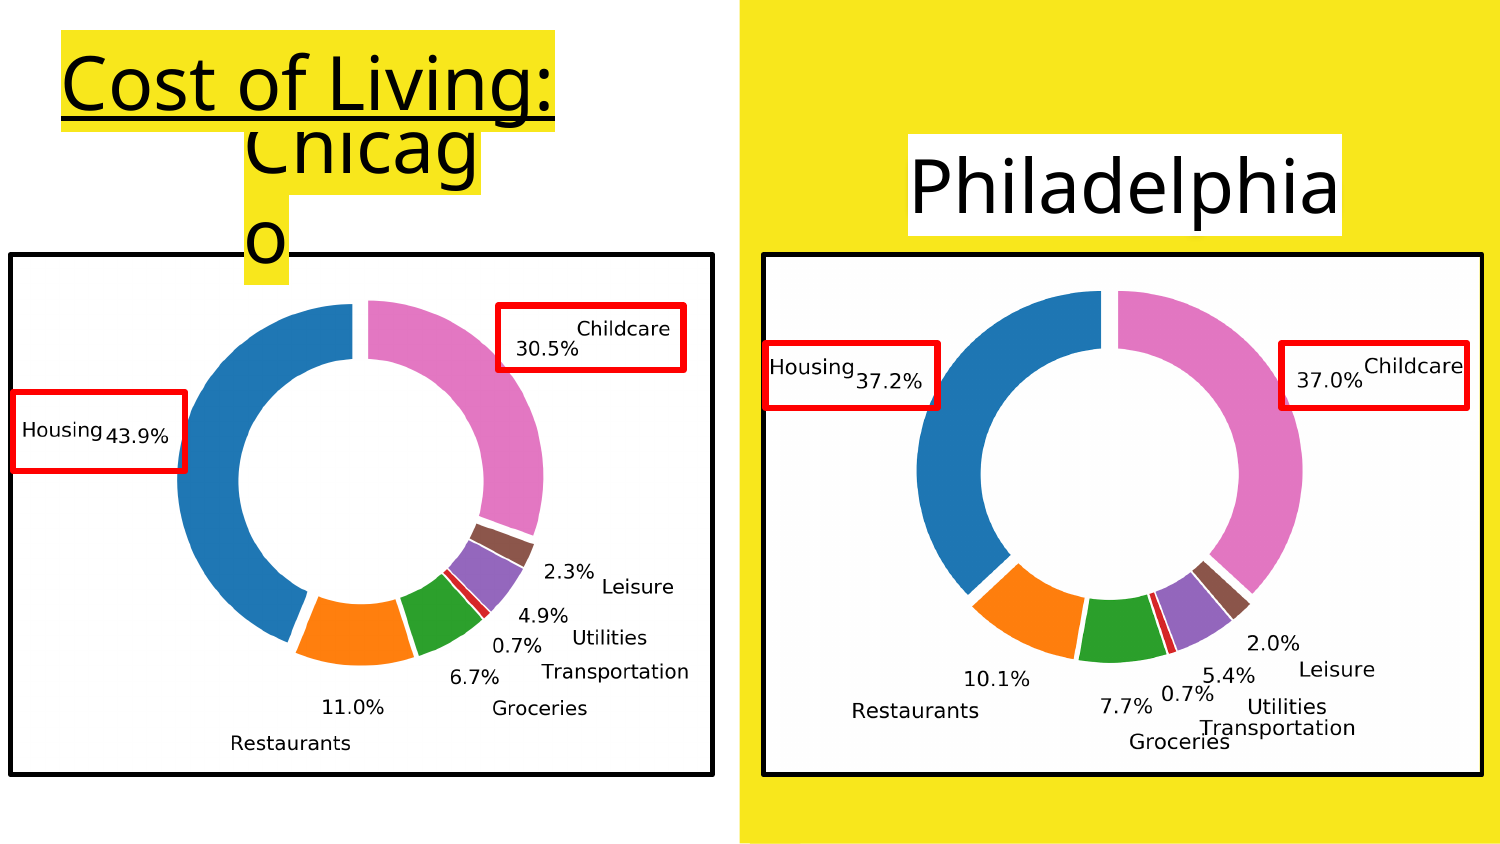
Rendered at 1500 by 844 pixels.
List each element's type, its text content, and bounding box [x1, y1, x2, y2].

title Chicago [228, 186, 514, 255]
picture [12, 256, 711, 773]
title Philadelphia [799, 96, 1451, 255]
title Cost of Living: [45, 10, 697, 186]
picture [765, 256, 1480, 773]
text_box [739, 0, 801, 844]
